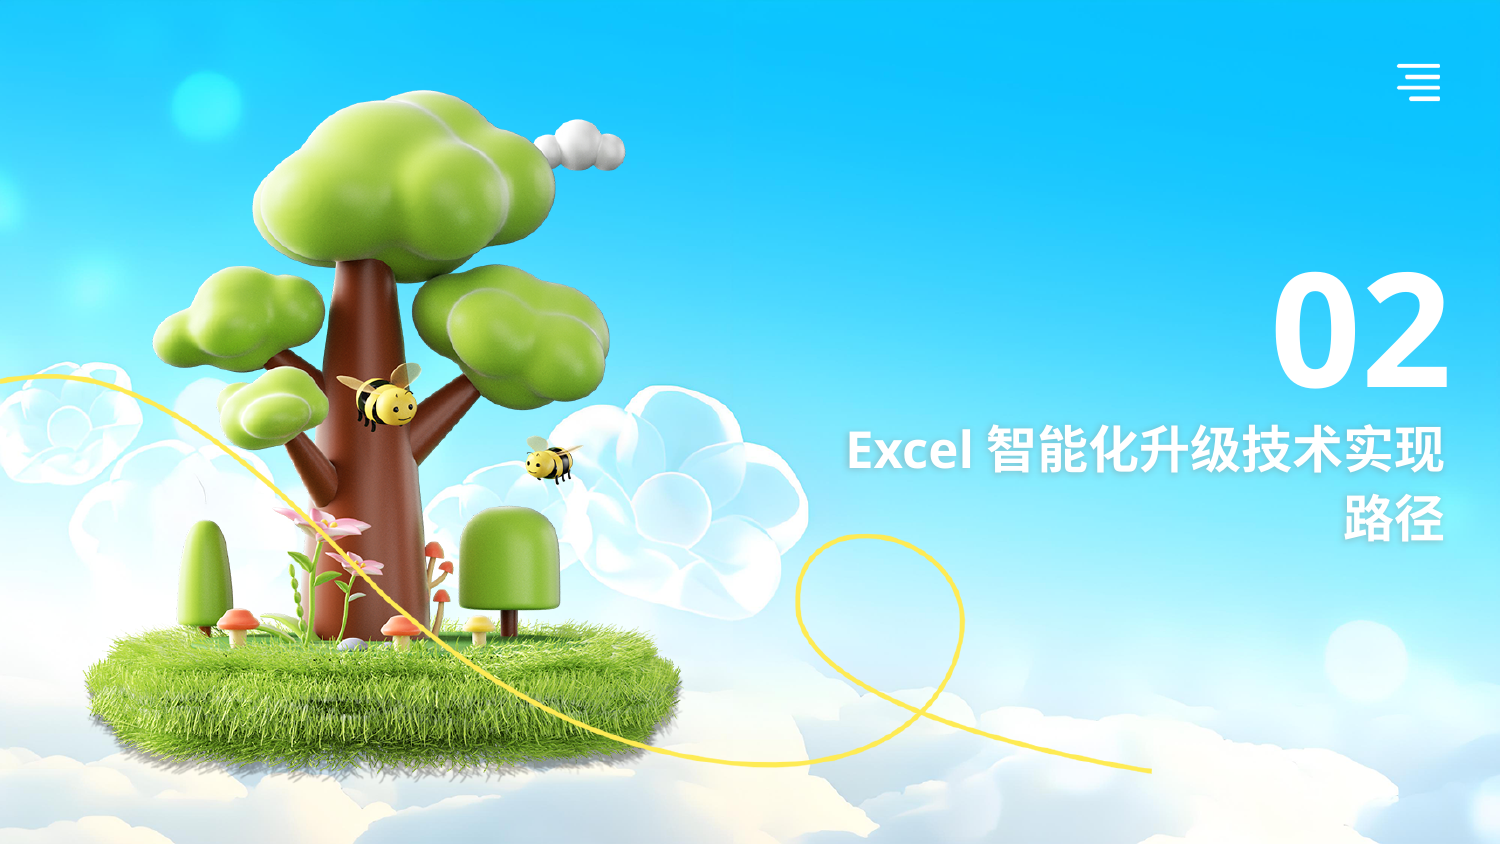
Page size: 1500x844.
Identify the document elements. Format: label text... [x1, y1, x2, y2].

picture [0, 0, 1500, 844]
picture [1406, 75, 1439, 79]
text_box Excel智能化升级技术实现路径 [797, 394, 1461, 563]
text_box 02 [1104, 190, 1468, 436]
picture [1410, 97, 1439, 101]
